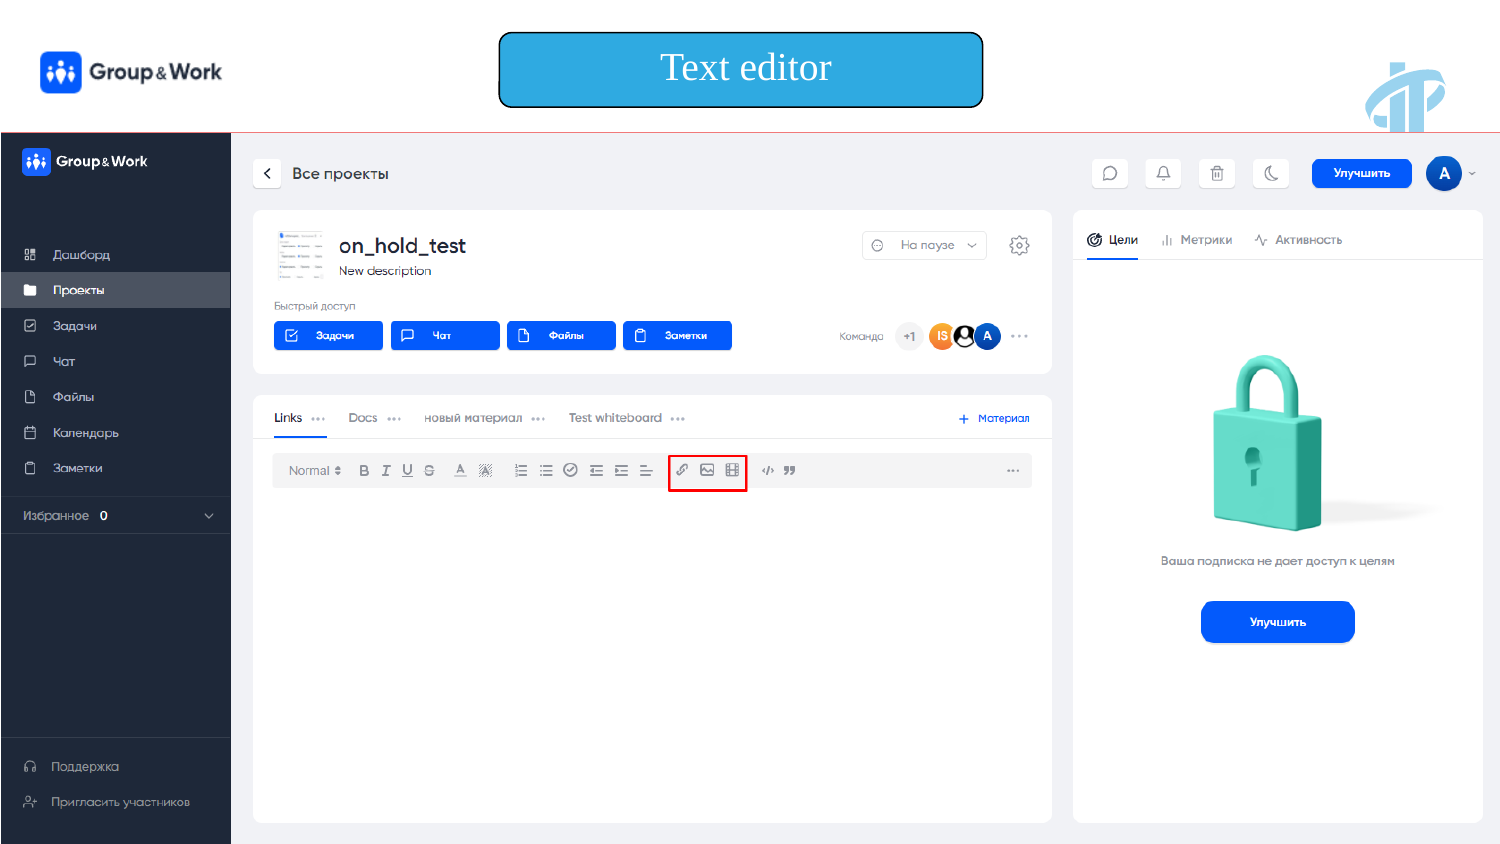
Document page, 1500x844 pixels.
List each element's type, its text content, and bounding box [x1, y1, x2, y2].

text_box Text editor [499, 32, 983, 108]
picture [1, 131, 1500, 844]
picture [26, 35, 239, 104]
